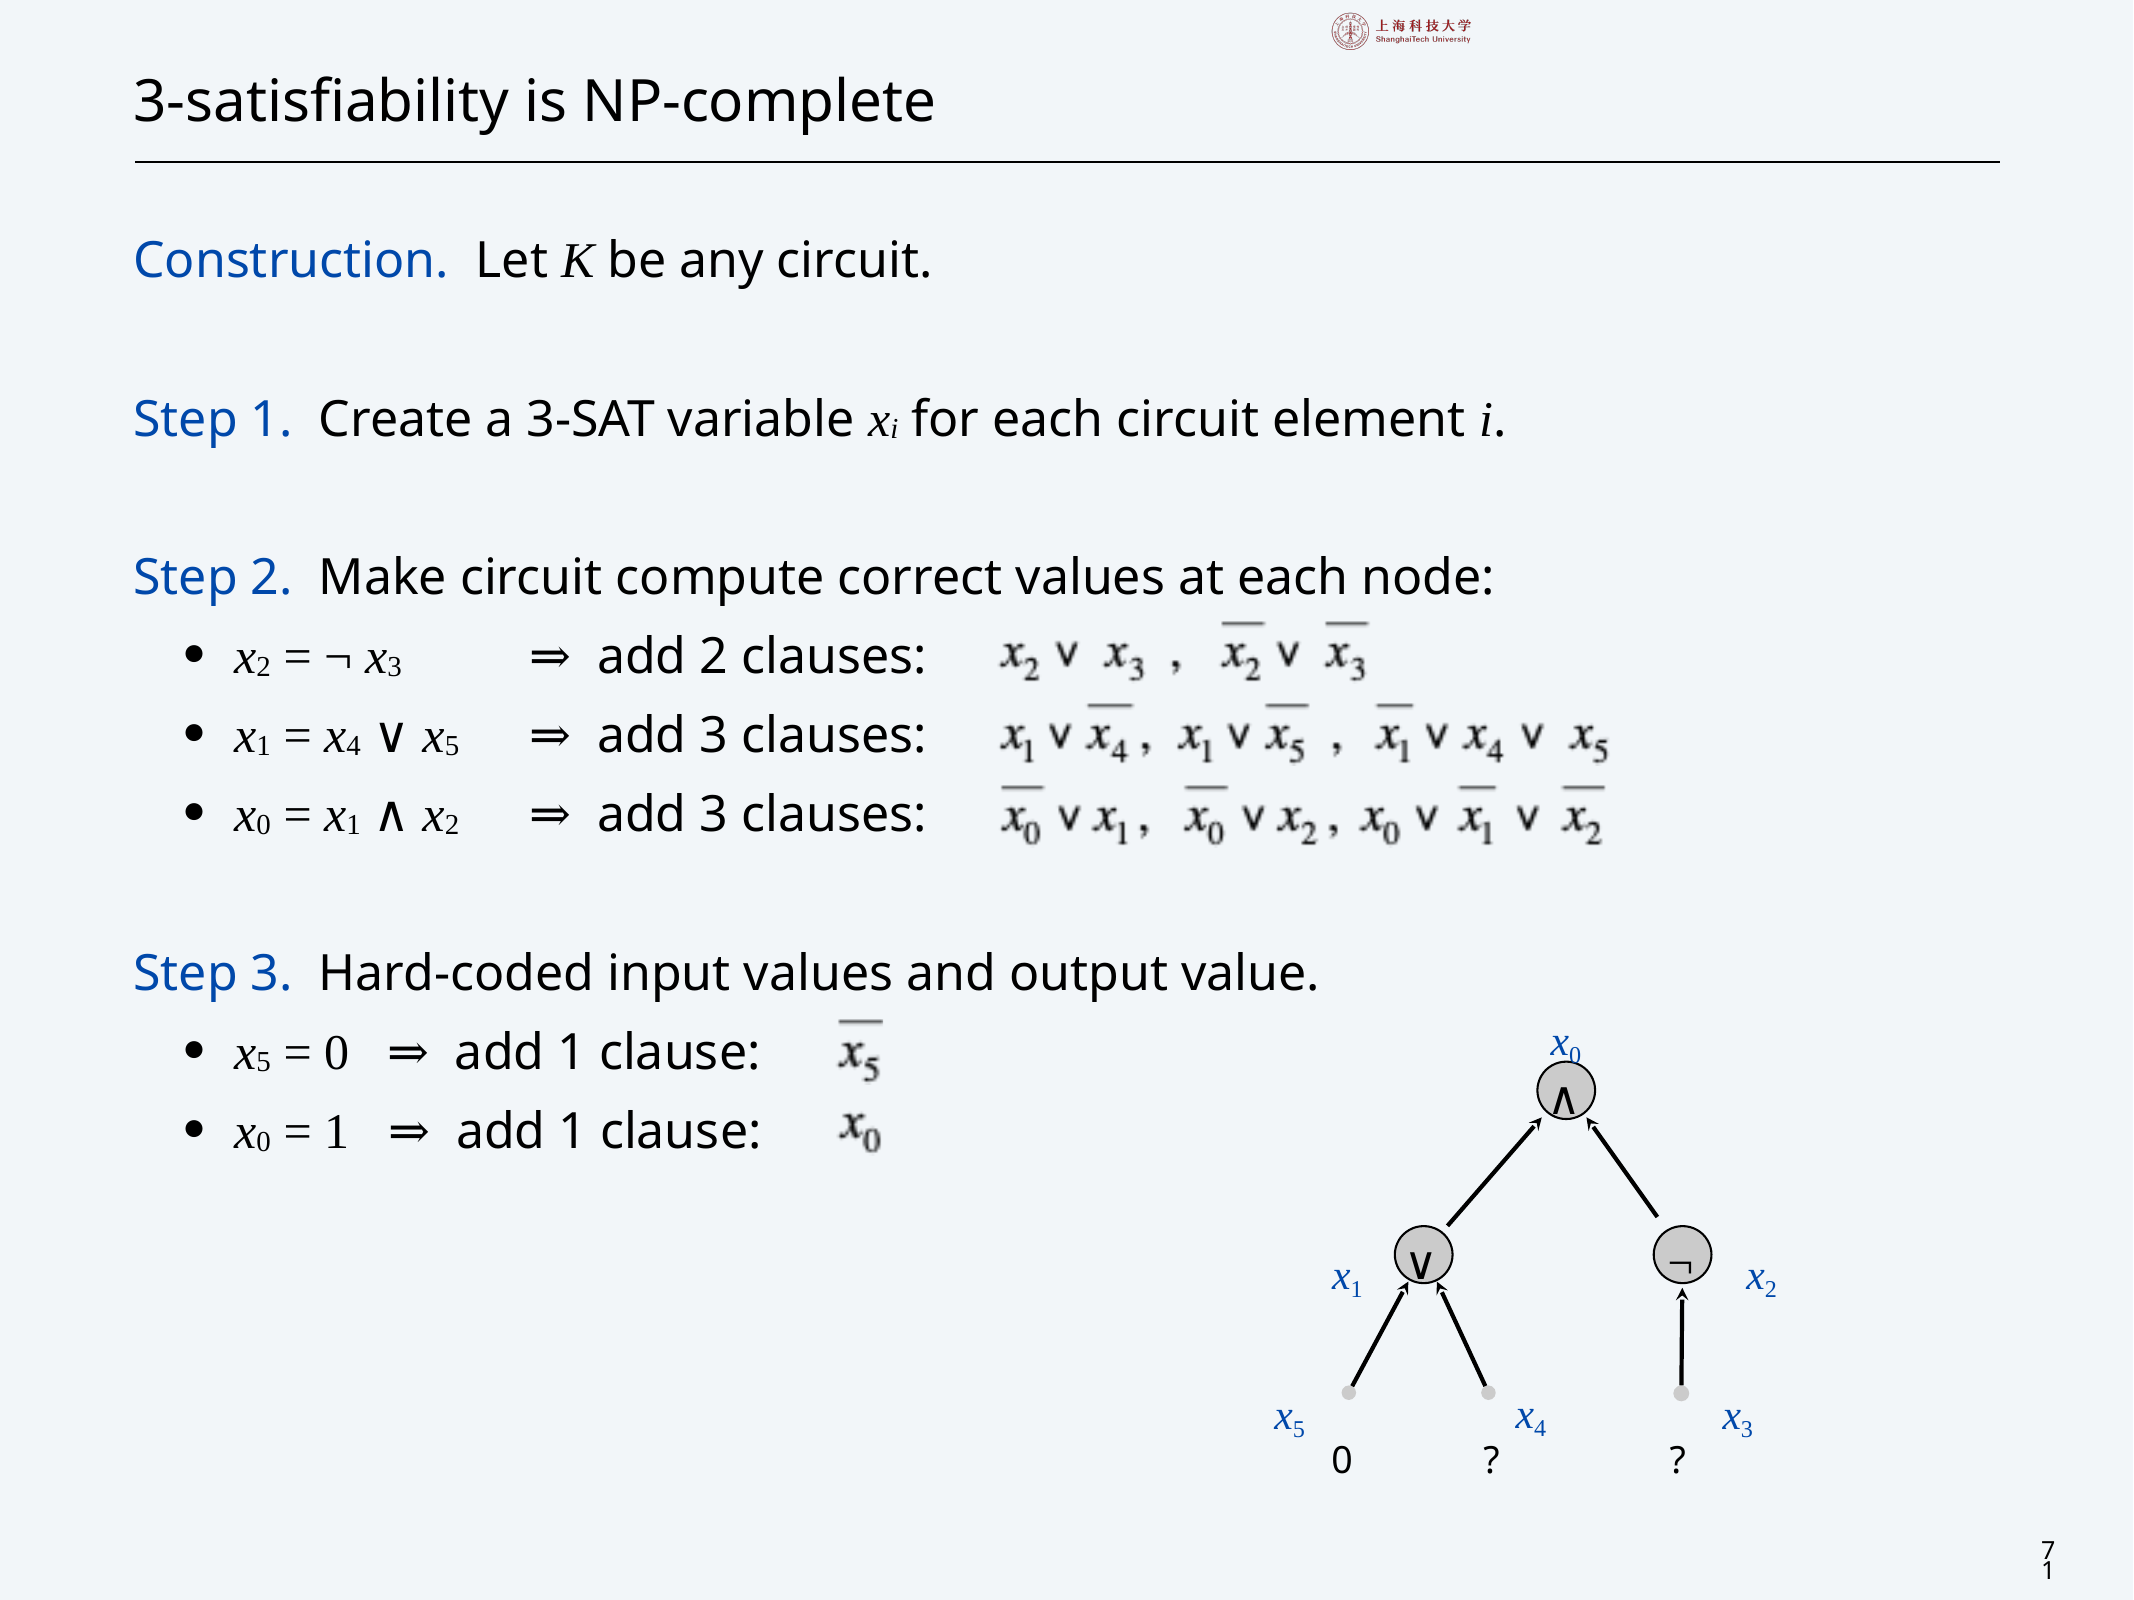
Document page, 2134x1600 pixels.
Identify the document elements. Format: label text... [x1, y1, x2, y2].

title 3-satisfiability is NP-complete [132, 0, 2001, 134]
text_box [1267, 997, 1784, 1427]
picture [835, 1018, 884, 1086]
picture [996, 702, 1632, 766]
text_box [1324, 1433, 1692, 1458]
picture [997, 784, 1611, 848]
slide_number 71 [2034, 1532, 2066, 1570]
list Construction. Let K be any circuit. Step 1. Create a 3-Sat variable xi for each circuit element i. Step 2. Make circuit compute correct values at each node: x2 = ¬ x3 ⇒ add 2 clauses: x1 = x4 ∨ x5 ⇒ add 3 clauses: x0 = x1 ∧ x2 ⇒ add 3 clauses: Step 3. Hard-coded input values and output value. x5 = 0 ⇒ add 1 clause: x0 = 1 ⇒ add 1 clause: [132, 207, 2001, 1551]
picture [835, 1095, 885, 1156]
picture [1327, 0, 1478, 109]
picture [996, 619, 1374, 684]
